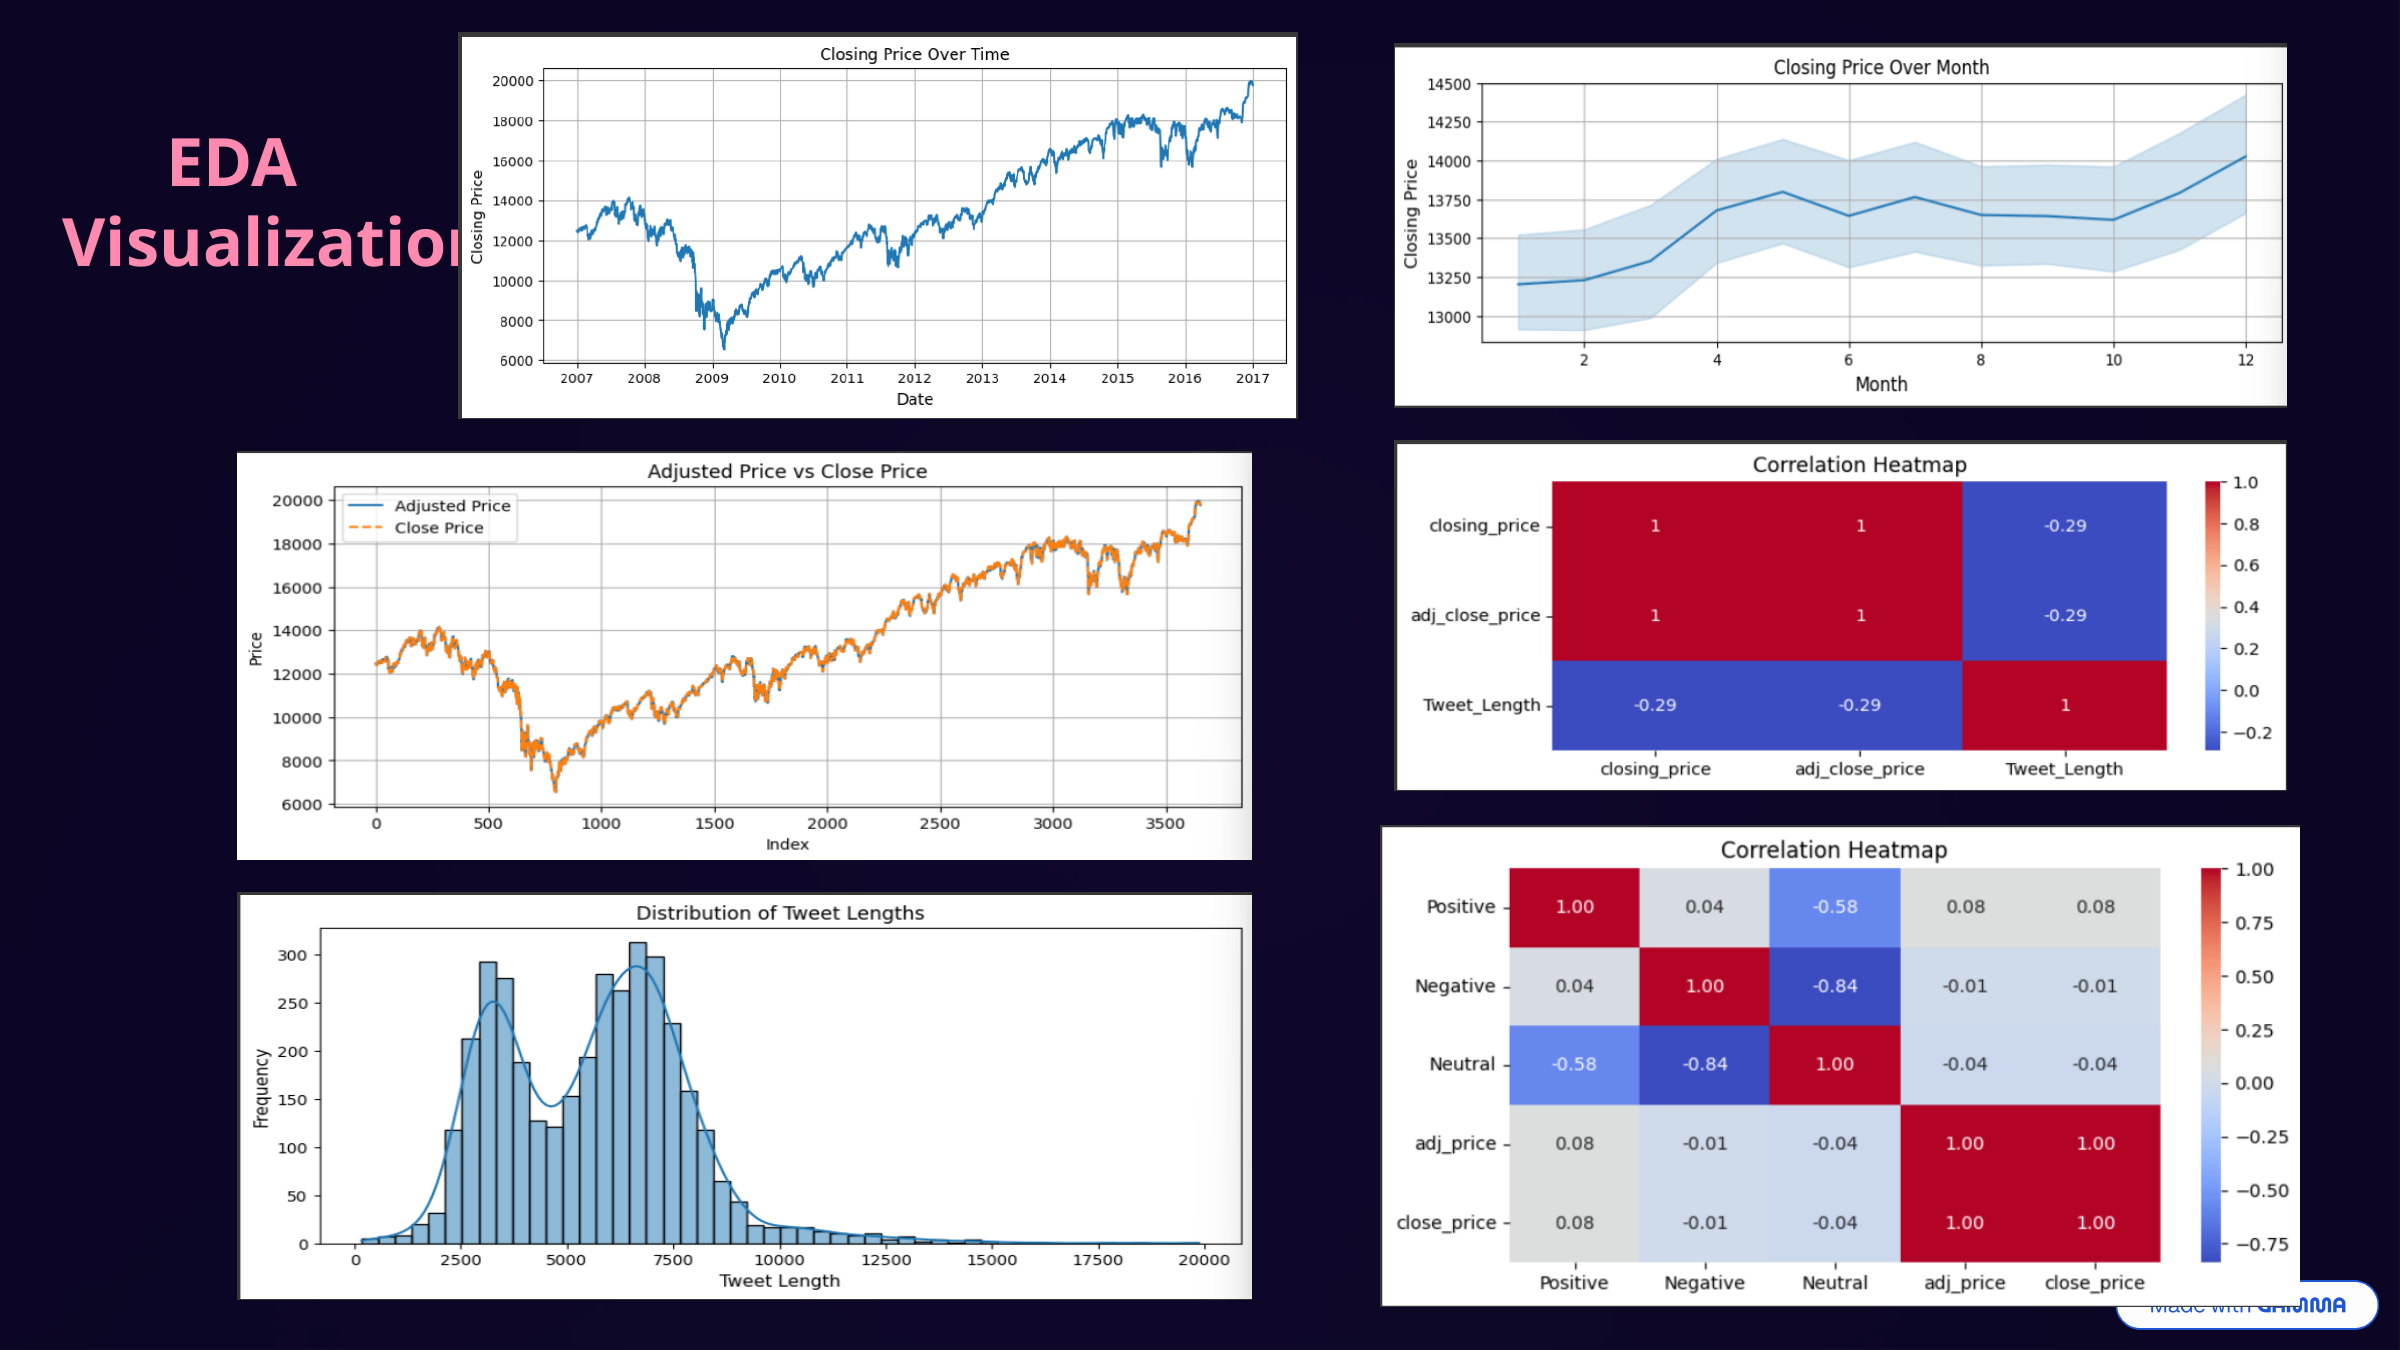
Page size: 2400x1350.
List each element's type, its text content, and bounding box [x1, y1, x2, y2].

text_box EDA Visualization [47, 112, 458, 332]
picture [458, 32, 1298, 419]
picture [1394, 439, 2287, 792]
picture [237, 892, 1252, 1300]
picture [1394, 43, 2287, 408]
picture [237, 451, 1252, 860]
picture [1380, 825, 2389, 1339]
